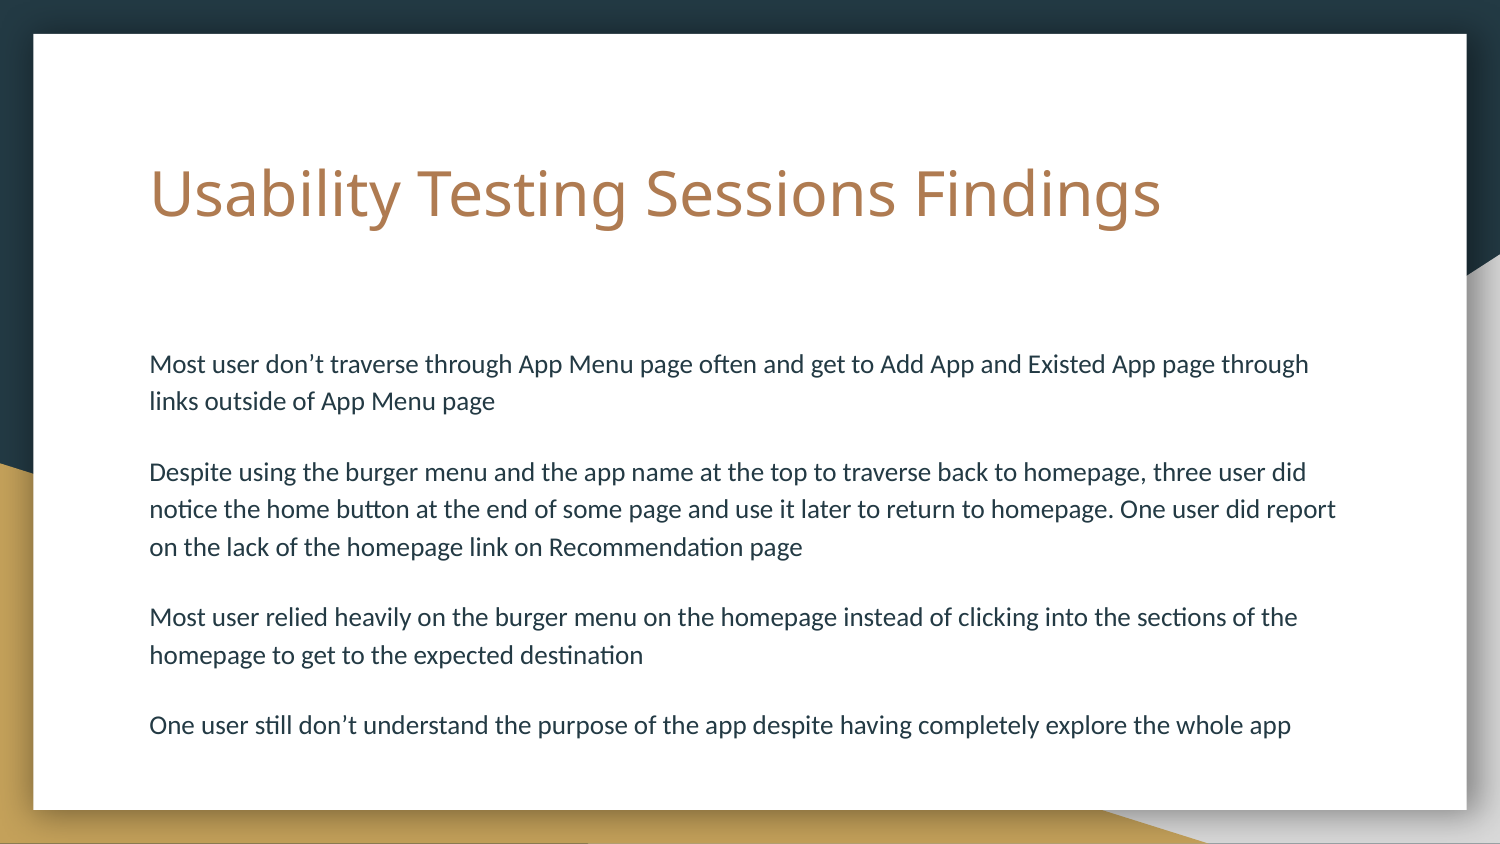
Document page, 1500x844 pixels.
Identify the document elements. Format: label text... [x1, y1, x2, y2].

title Usability Testing Sessions Findings [134, 138, 1366, 296]
list Most user don’t traverse through App Menu page often and get to Add App and Existed App page through links outside of App Menu page Despite using the burger menu and the app name at the top to traverse back to homepage, three user did notice the home button at the end of some page and use it later to return to homepage. One user did report on the lack of the homepage link on Recommendation page Most user relied heavily on the burger menu on the homepage instead of clicking into the sections of the homepage to get to the expected destination One user still don’t understand the purpose of the app despite having completely explore the whole app [134, 326, 1366, 729]
